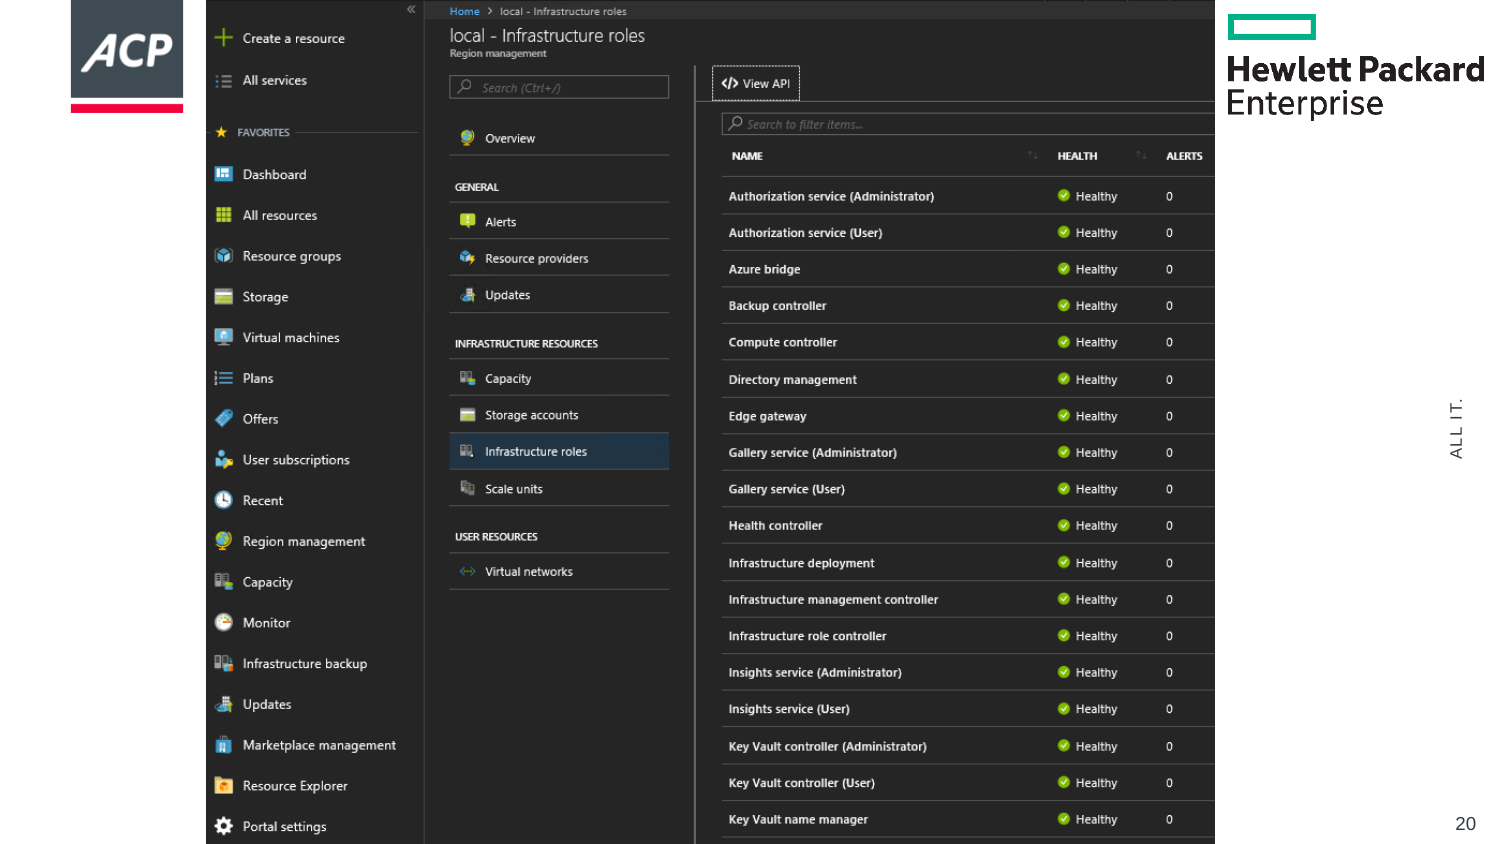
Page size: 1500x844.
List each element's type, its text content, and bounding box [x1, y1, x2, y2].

slide_number 20 [1455, 802, 1497, 844]
picture [1228, 14, 1484, 121]
picture [70, 0, 184, 113]
picture [206, 0, 1215, 844]
